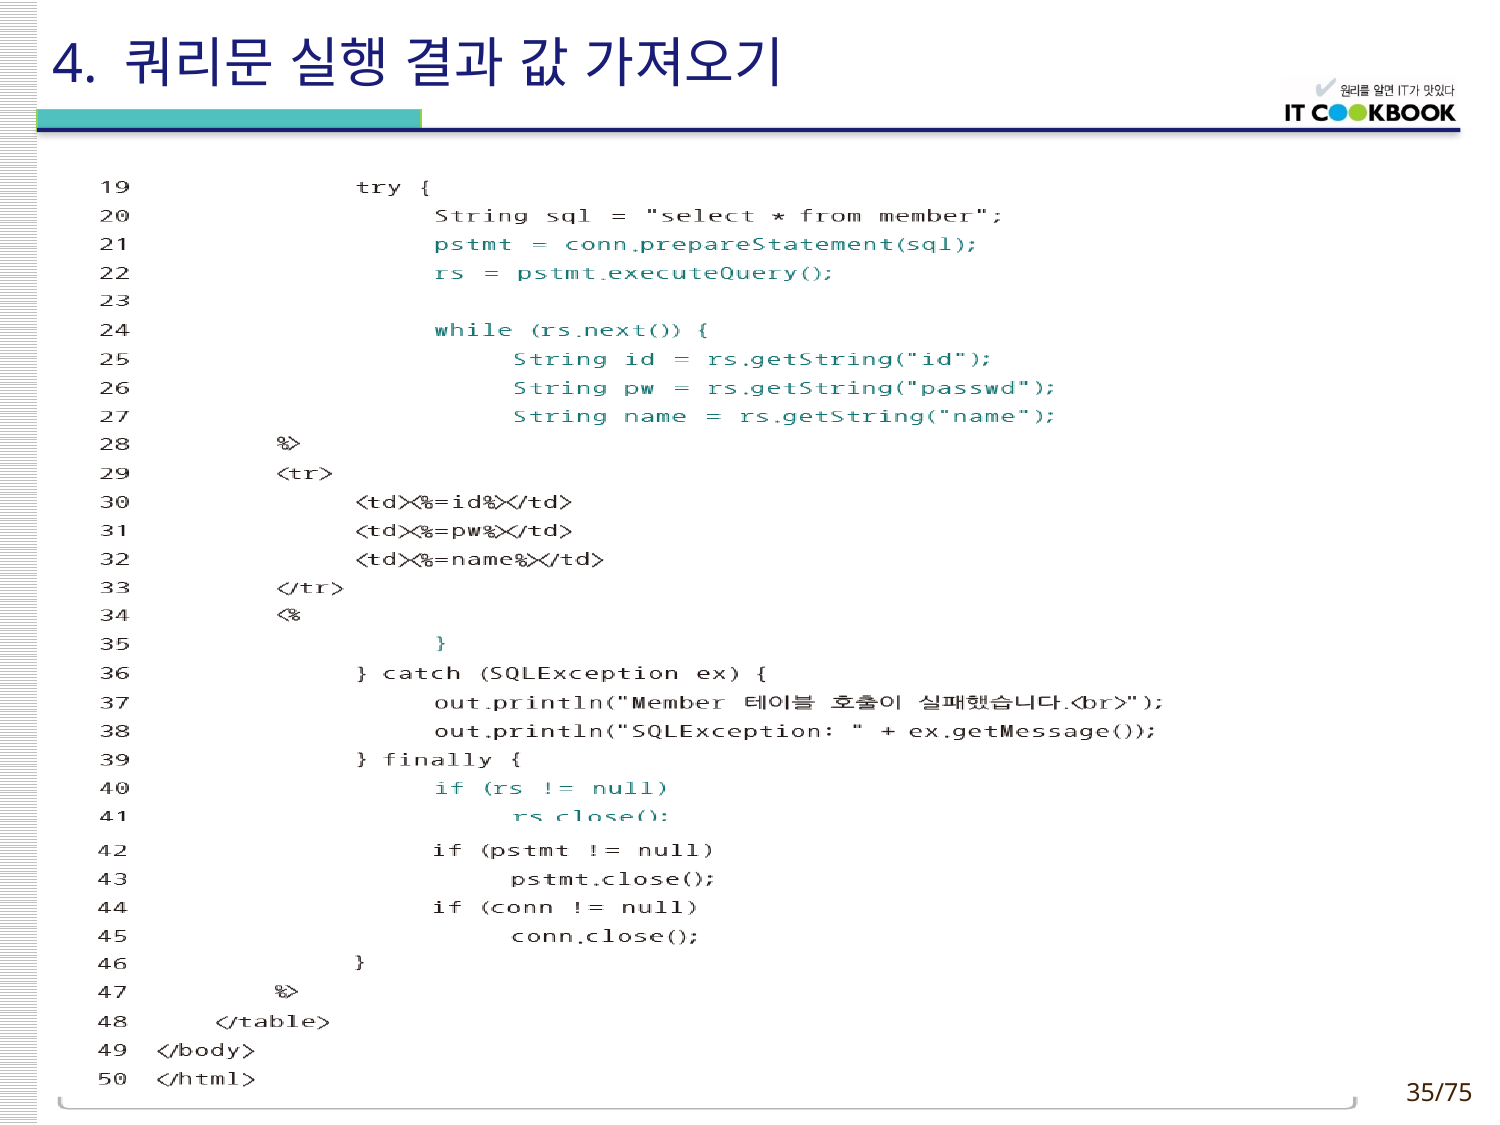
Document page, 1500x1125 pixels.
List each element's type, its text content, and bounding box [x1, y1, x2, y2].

title 4. 쿼리문 실행 결과 값 가져오기 [37, 13, 1278, 109]
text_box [39, 172, 1367, 1117]
picture [1281, 75, 1459, 123]
